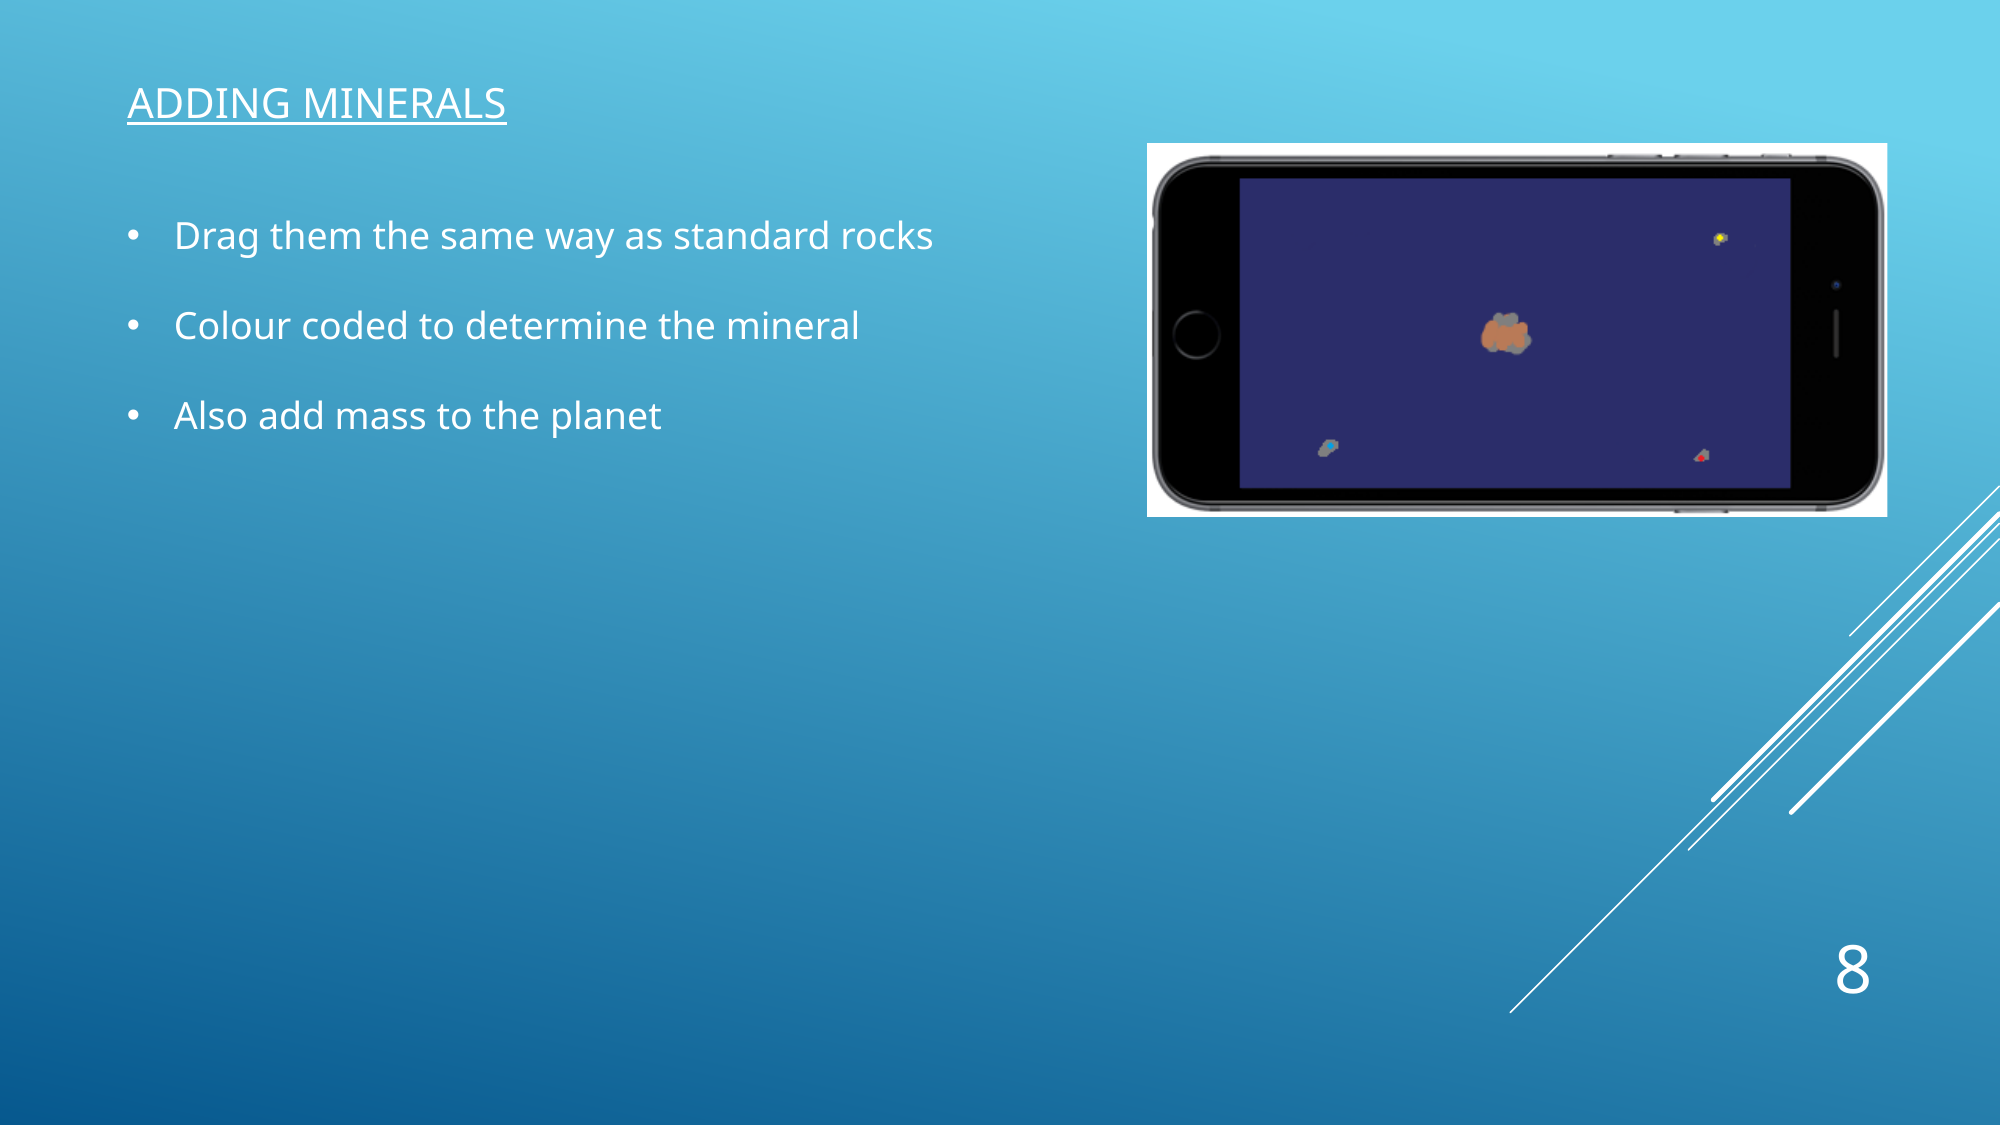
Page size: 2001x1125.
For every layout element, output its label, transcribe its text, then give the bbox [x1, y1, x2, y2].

picture [1146, 143, 1888, 517]
slide_number 8 [1700, 915, 1888, 1025]
text_box Drag them the same way as standard rocks Colour coded to determine the mineral Also add mass to the planet [112, 205, 1146, 490]
title Adding minerals [112, 59, 1513, 144]
